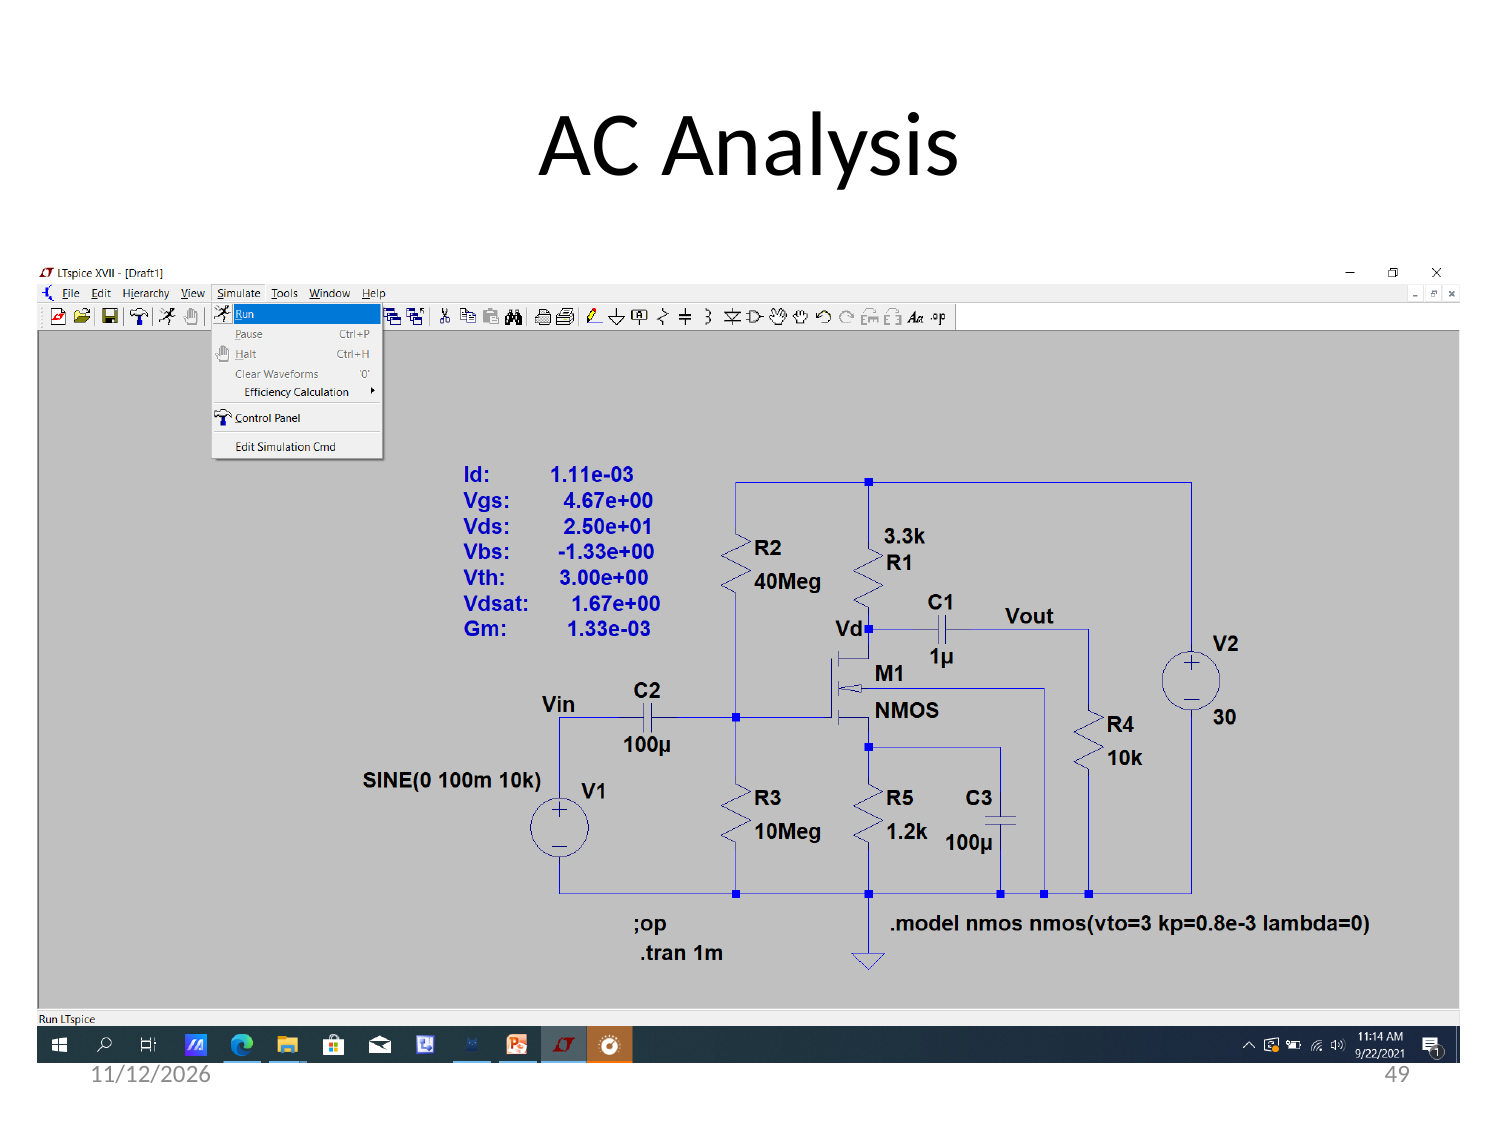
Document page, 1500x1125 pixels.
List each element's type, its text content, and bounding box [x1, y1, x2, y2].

slide_number 49 [1074, 1072, 1425, 1103]
picture [37, 262, 1460, 1063]
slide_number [75, 1072, 425, 1103]
title AC Analysis [75, 45, 1425, 233]
